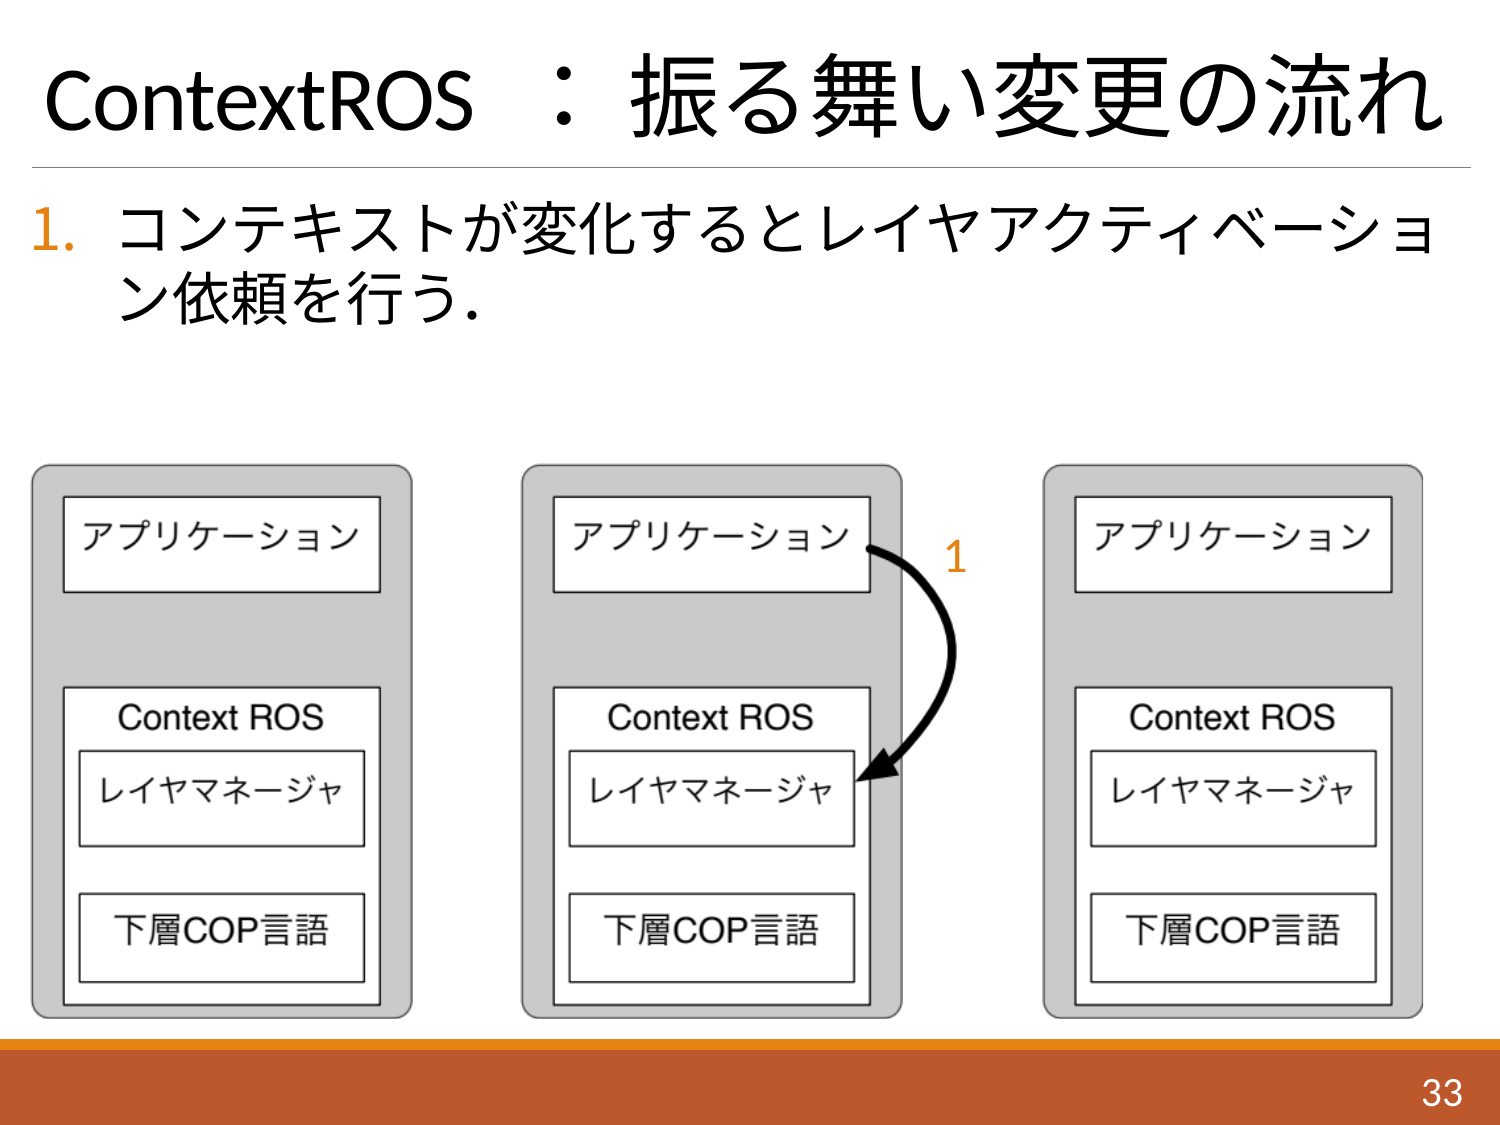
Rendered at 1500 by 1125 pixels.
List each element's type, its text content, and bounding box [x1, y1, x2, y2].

picture [28, 460, 1424, 1019]
title ContextROS ： 振る舞い変更の流れ [29, 26, 1479, 157]
slide_number 32 [1316, 1059, 1479, 1120]
list コンテキストが変化するとレイヤアクティベーション依頼を行う． [29, 184, 1479, 419]
